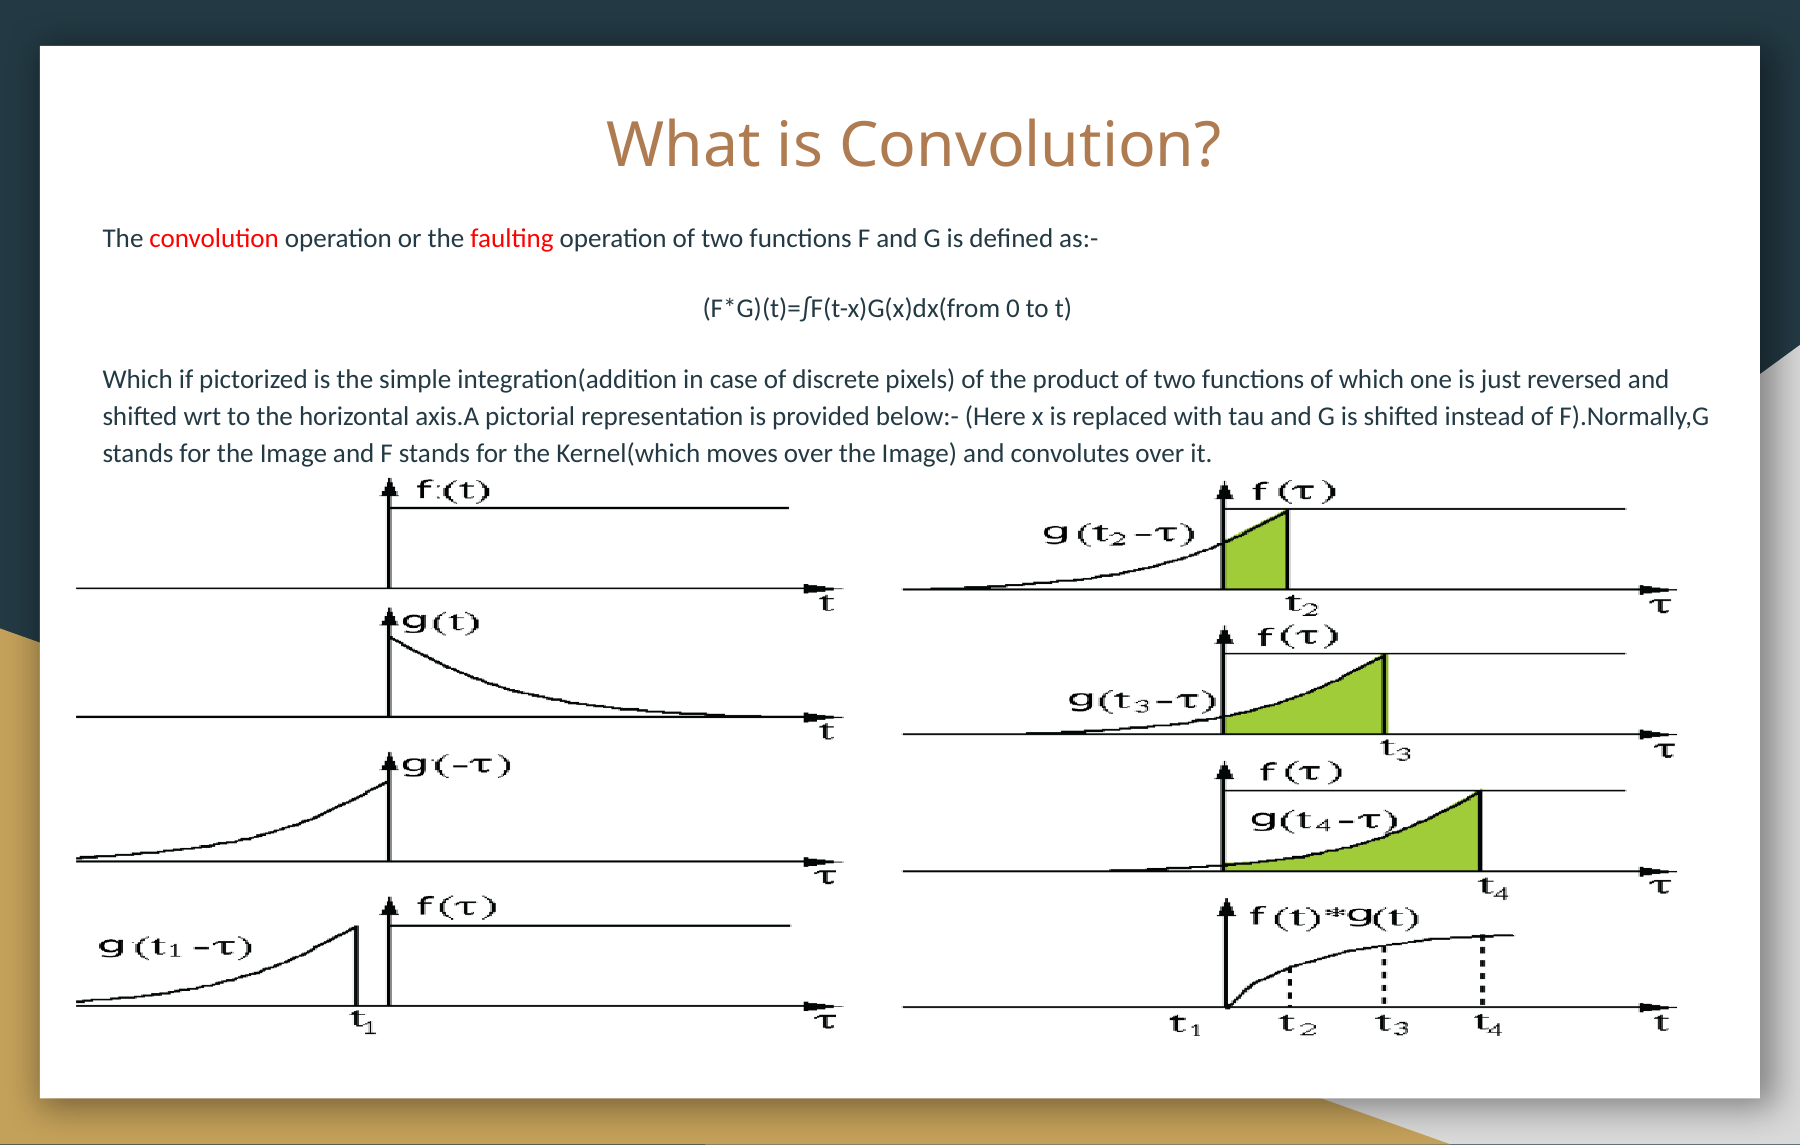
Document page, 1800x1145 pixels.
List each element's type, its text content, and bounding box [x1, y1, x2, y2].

picture [59, 470, 1701, 1044]
title What is Convolution? [141, 89, 1619, 200]
list The convolution operation or the faulting operation of two functions F and G is defined as:- (F*G)(t)=∫F(t-x)G(x)dx(from 0 to t) Which if pictorized is the simple integration(addition in case of discrete pixels) of the product of two functions of which one is just reversed and shifted wrt to the horizontal axis.A pictorial representation is provided below:- (Here x is replaced with tau and G is shifted instead of F).Normally,G stands for the Image and F stands for the Kernel(which moves over the Image) and convolutes over it. [87, 200, 1729, 1058]
